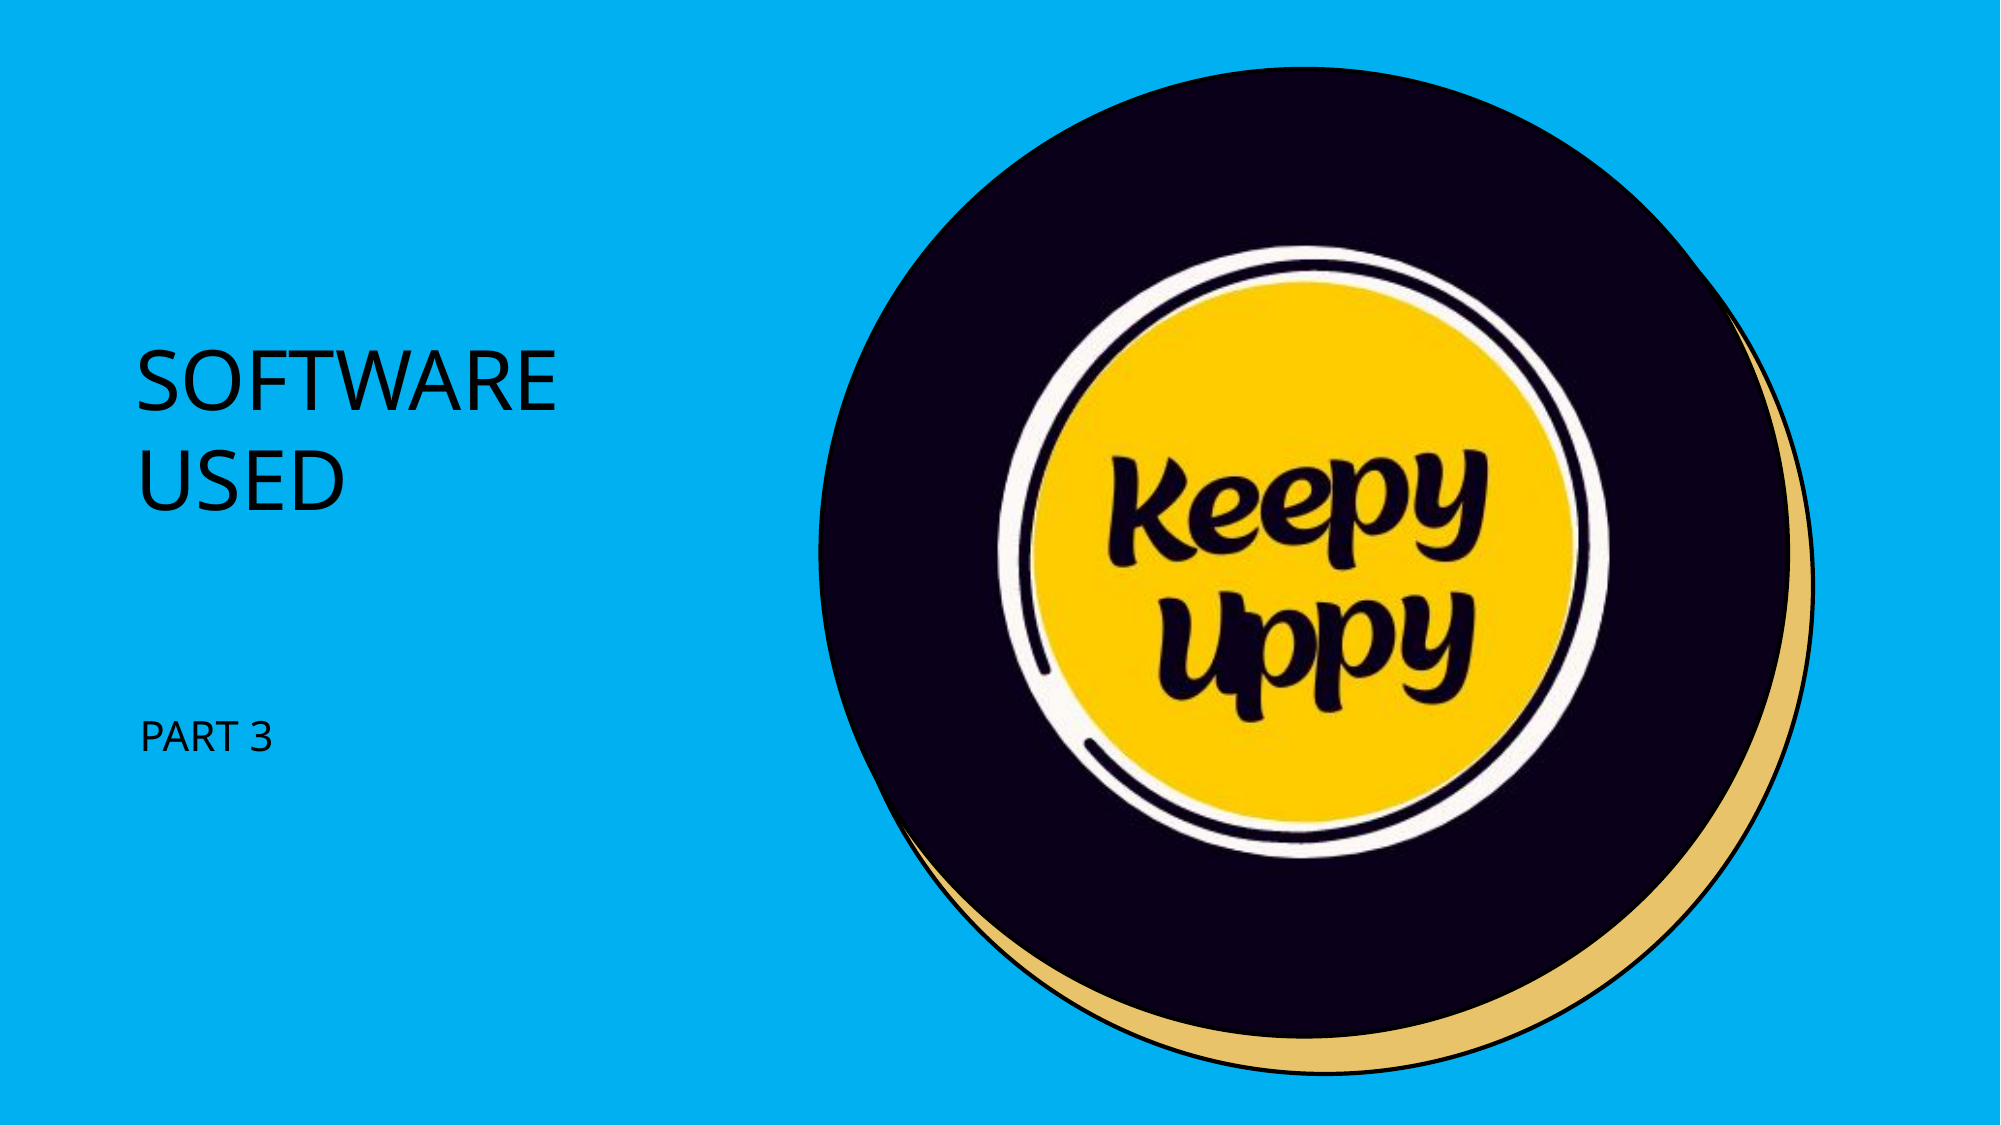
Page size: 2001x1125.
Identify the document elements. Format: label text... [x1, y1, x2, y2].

picture [820, 68, 1788, 1037]
list PART 3 [124, 701, 614, 768]
title SOFTWARE USED [120, 319, 615, 638]
